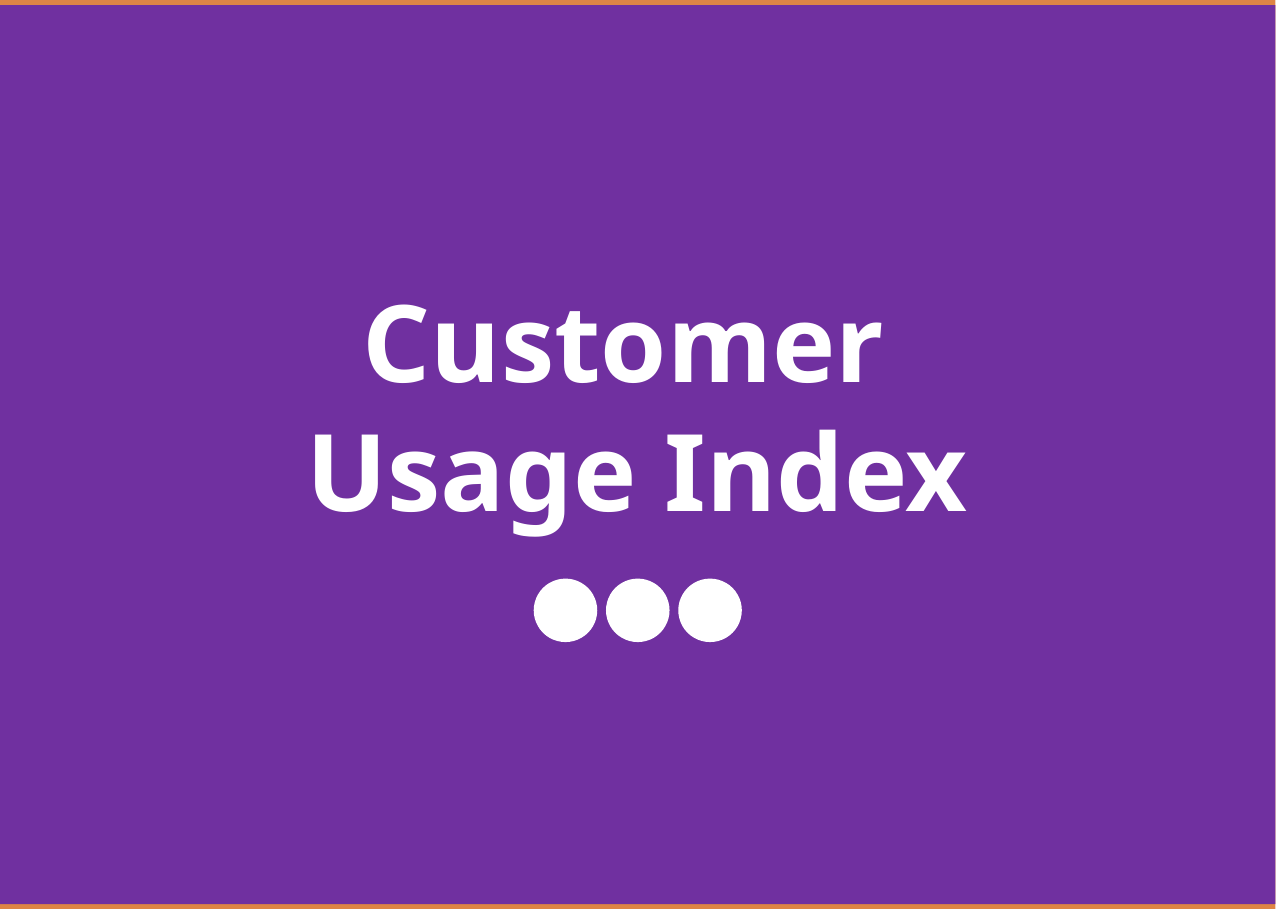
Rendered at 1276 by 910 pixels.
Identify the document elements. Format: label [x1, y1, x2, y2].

text_box [0, 4, 1276, 905]
text_box [148, 268, 1127, 642]
